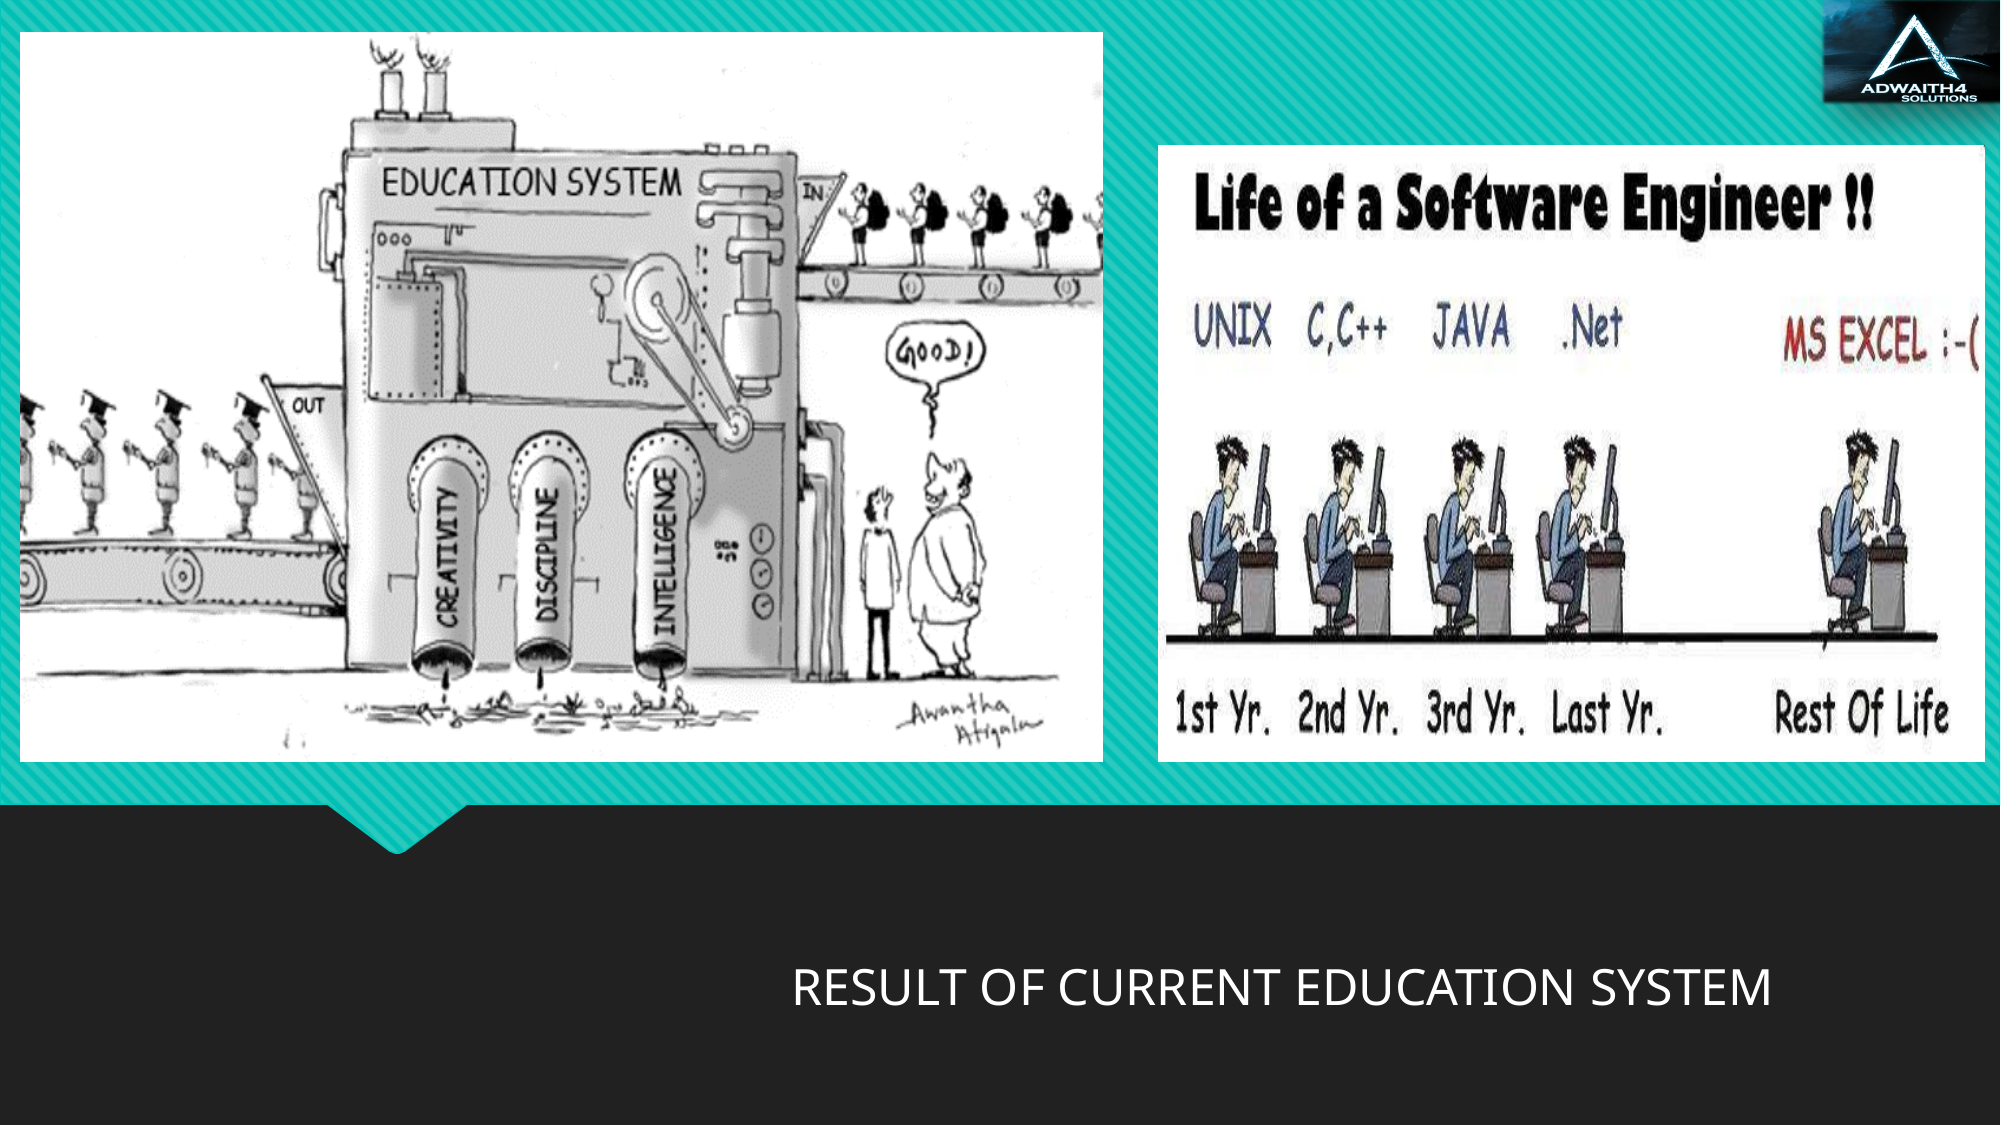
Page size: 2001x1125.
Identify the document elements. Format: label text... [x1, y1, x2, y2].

picture [1158, 145, 1985, 762]
picture [19, 31, 1104, 762]
picture [1819, 0, 2000, 107]
text_box RESULT OF CURRENT EDUCATION SYSTEM [763, 948, 1820, 1024]
